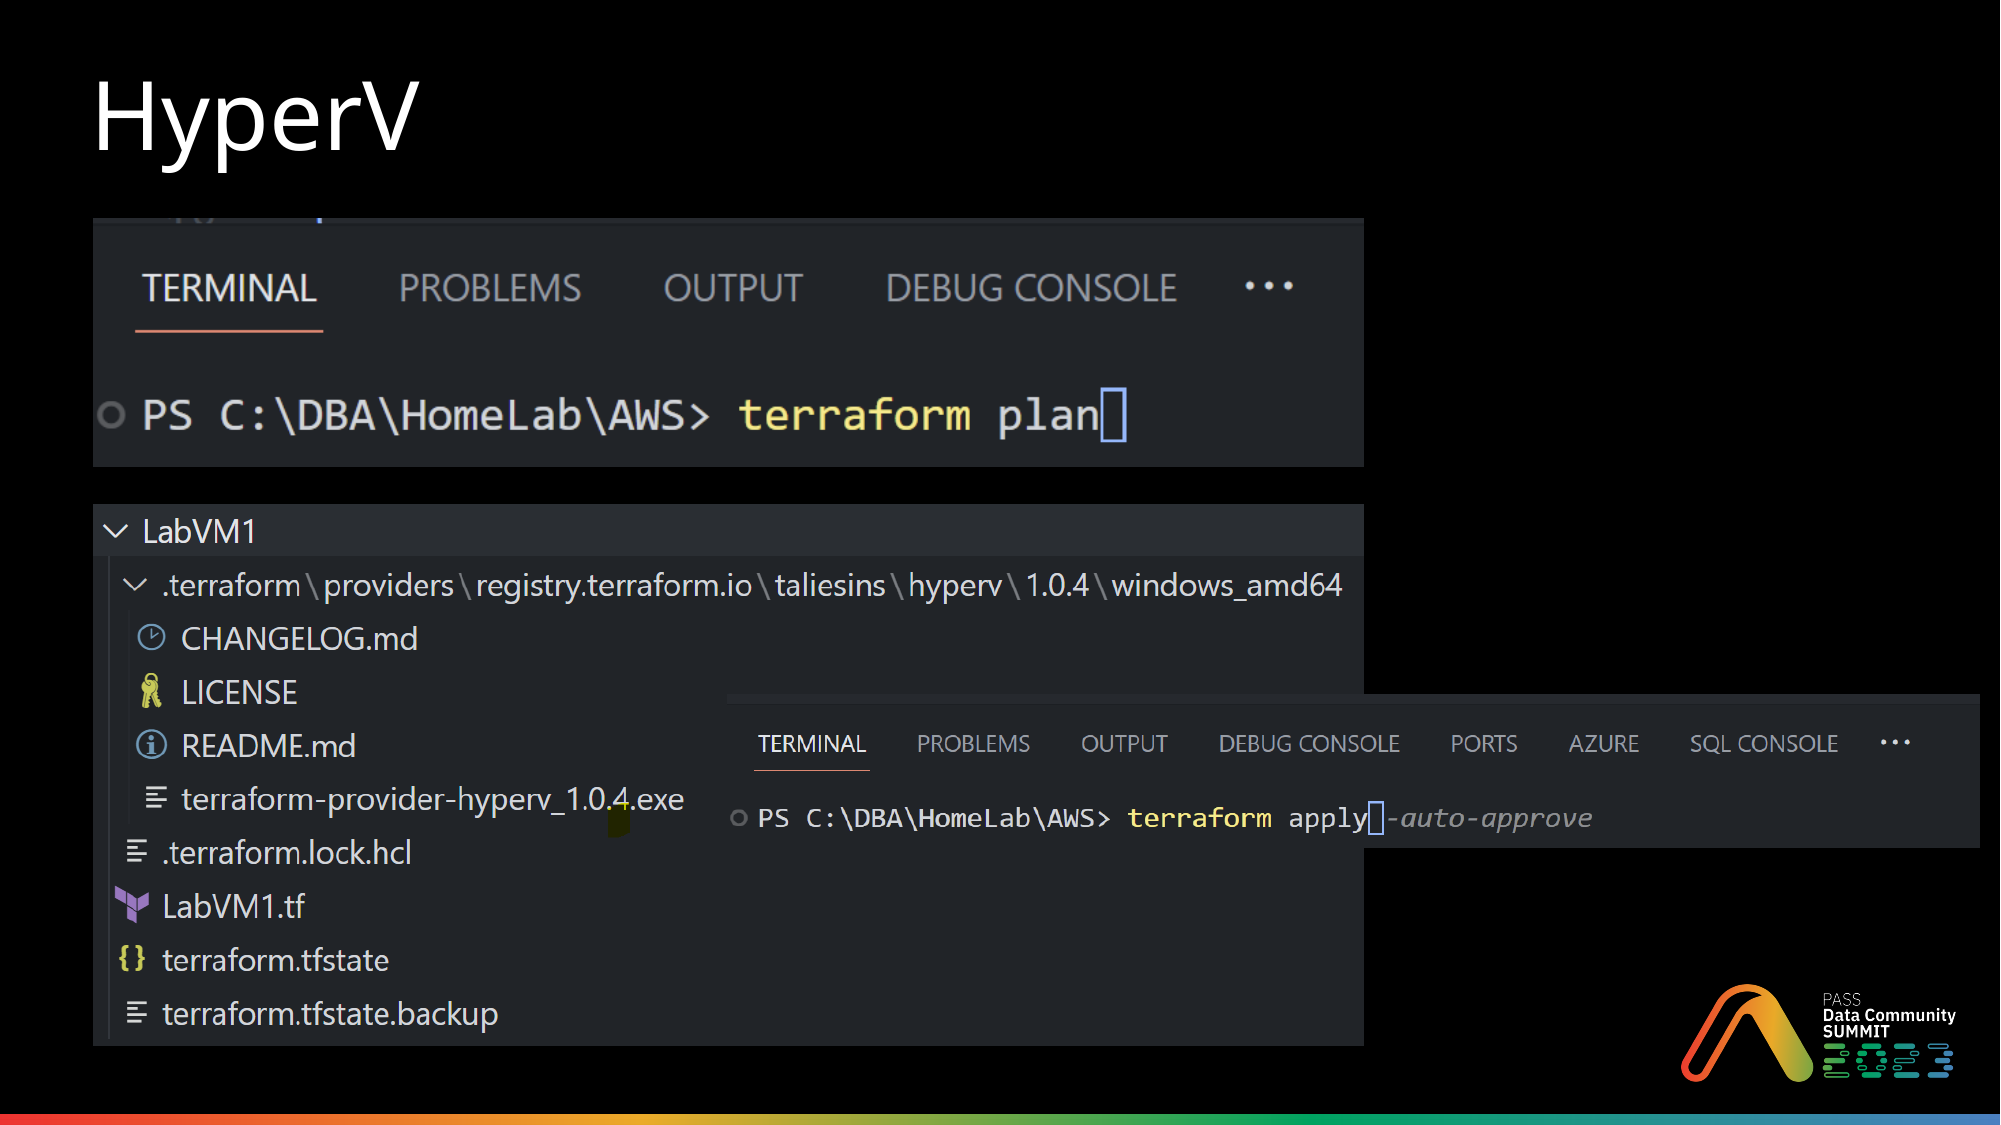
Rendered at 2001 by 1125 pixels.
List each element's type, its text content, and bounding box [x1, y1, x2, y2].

picture [0, 1114, 2000, 1125]
title [69, 72, 1958, 1090]
picture [93, 504, 1980, 1047]
text_box HyperV [75, 60, 594, 192]
picture [93, 218, 1364, 467]
